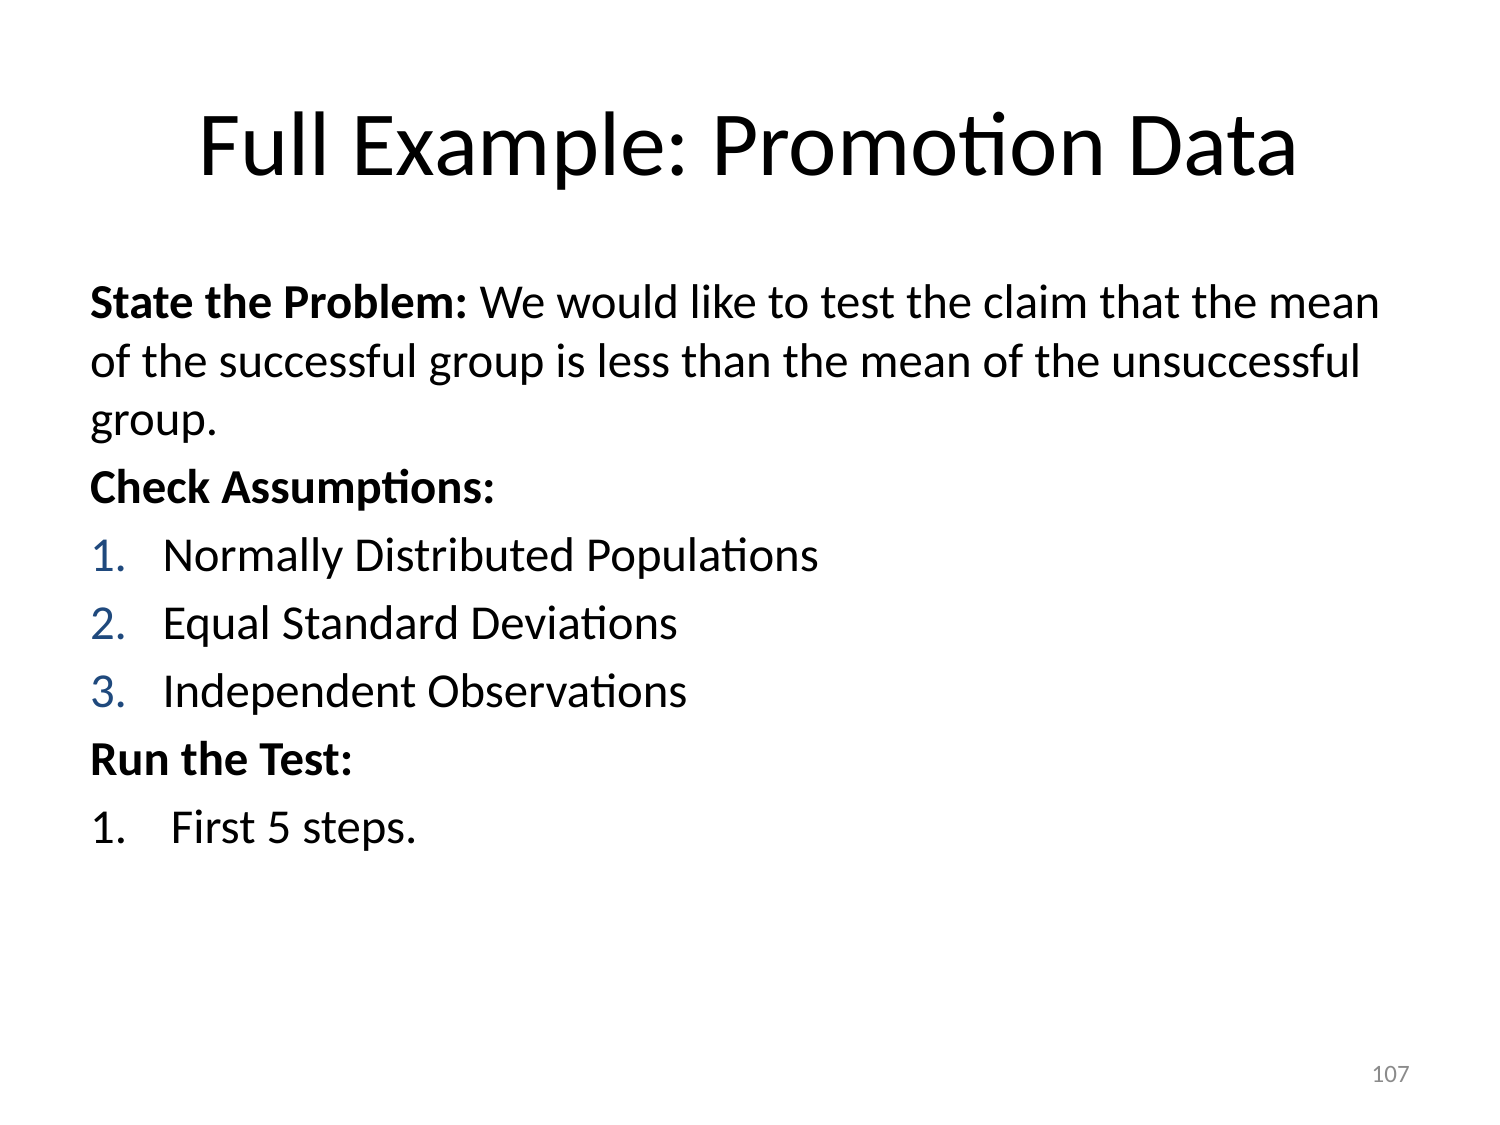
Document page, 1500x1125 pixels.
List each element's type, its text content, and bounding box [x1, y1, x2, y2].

list State the Problem: We would like to test the claim that the mean of the successful group is less than the mean of the unsuccessful group. Check Assumptions: Normally Distributed Populations Equal Standard Deviations Independent Observations Run the Test: 1. First 5 steps. [75, 262, 1425, 863]
title Full Example: Promotion Data [75, 45, 1425, 233]
slide_number 107 [1074, 1042, 1425, 1103]
